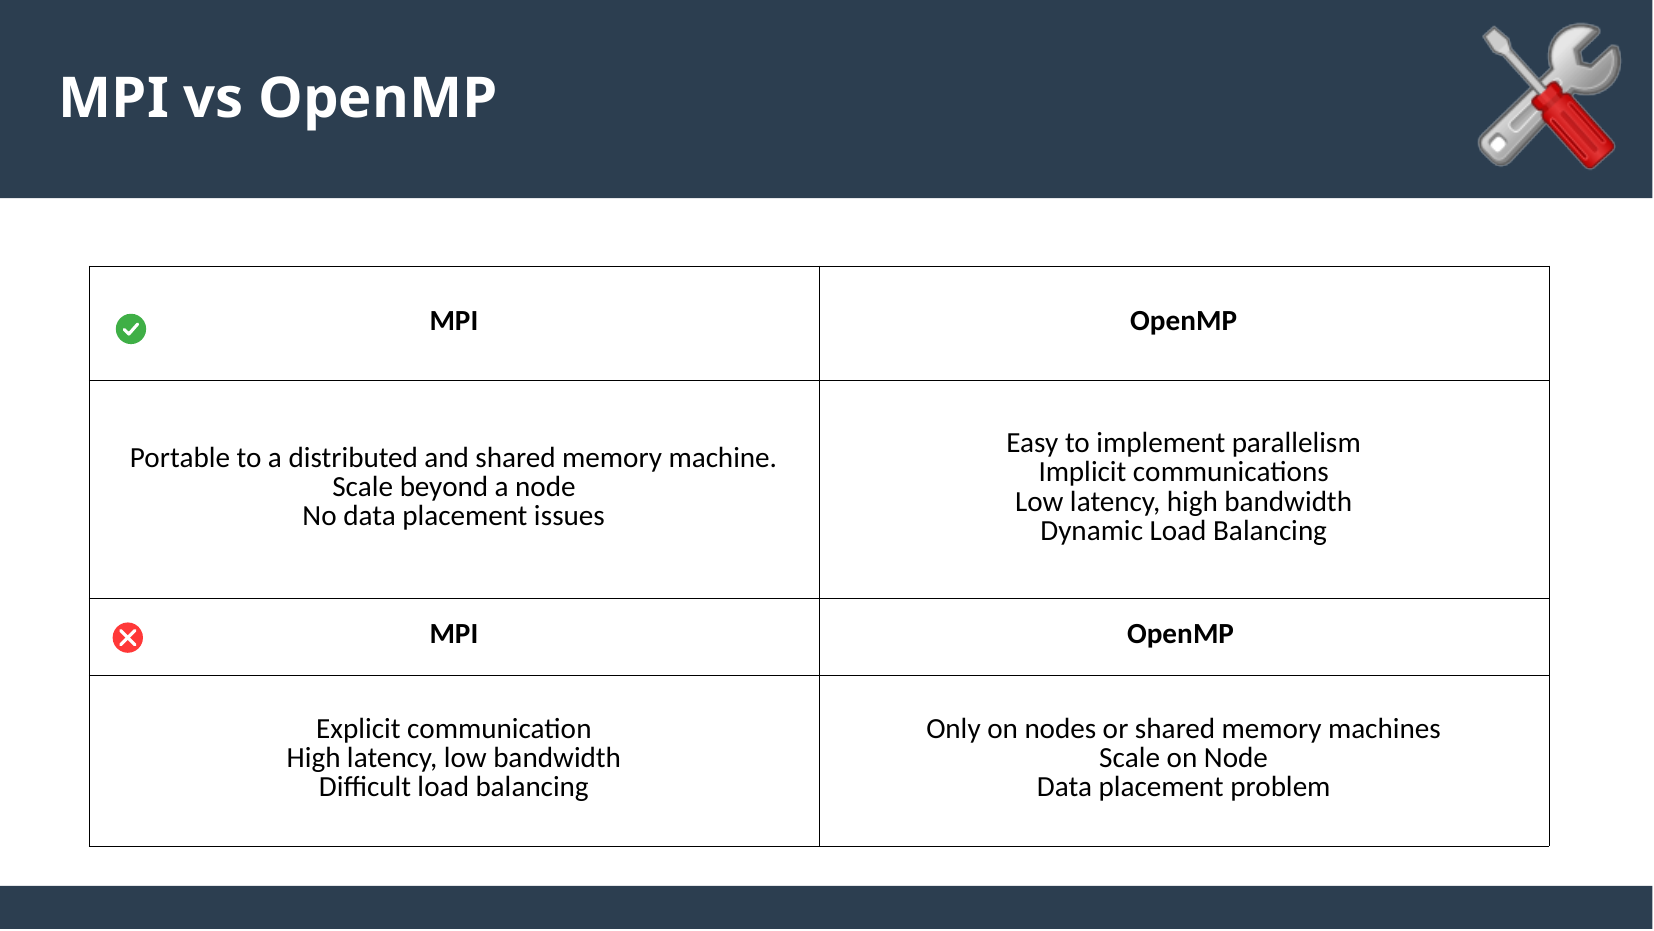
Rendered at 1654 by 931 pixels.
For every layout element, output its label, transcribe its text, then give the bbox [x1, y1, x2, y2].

table_cell OpenMP [820, 599, 1549, 675]
picture [1469, 17, 1628, 175]
title MPI vs OpenMP [59, 37, 1464, 154]
table_header OpenMP [820, 267, 1549, 380]
table_header MPI [90, 267, 819, 380]
table_cell MPI [90, 599, 819, 675]
table_cell Easy to implement parallelism Implicit communications Low latency, high bandwidth Dynamic Load Balancing [820, 381, 1549, 598]
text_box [113, 623, 143, 653]
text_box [116, 314, 146, 344]
table_cell Only on nodes or shared memory machines Scale on Node Data placement problem [820, 676, 1549, 846]
table_cell Portable to a distributed and shared memory machine. Scale beyond a node No data placement issues [90, 381, 819, 598]
table_cell Explicit communication High latency, low bandwidth Difficult load balancing [90, 676, 819, 846]
